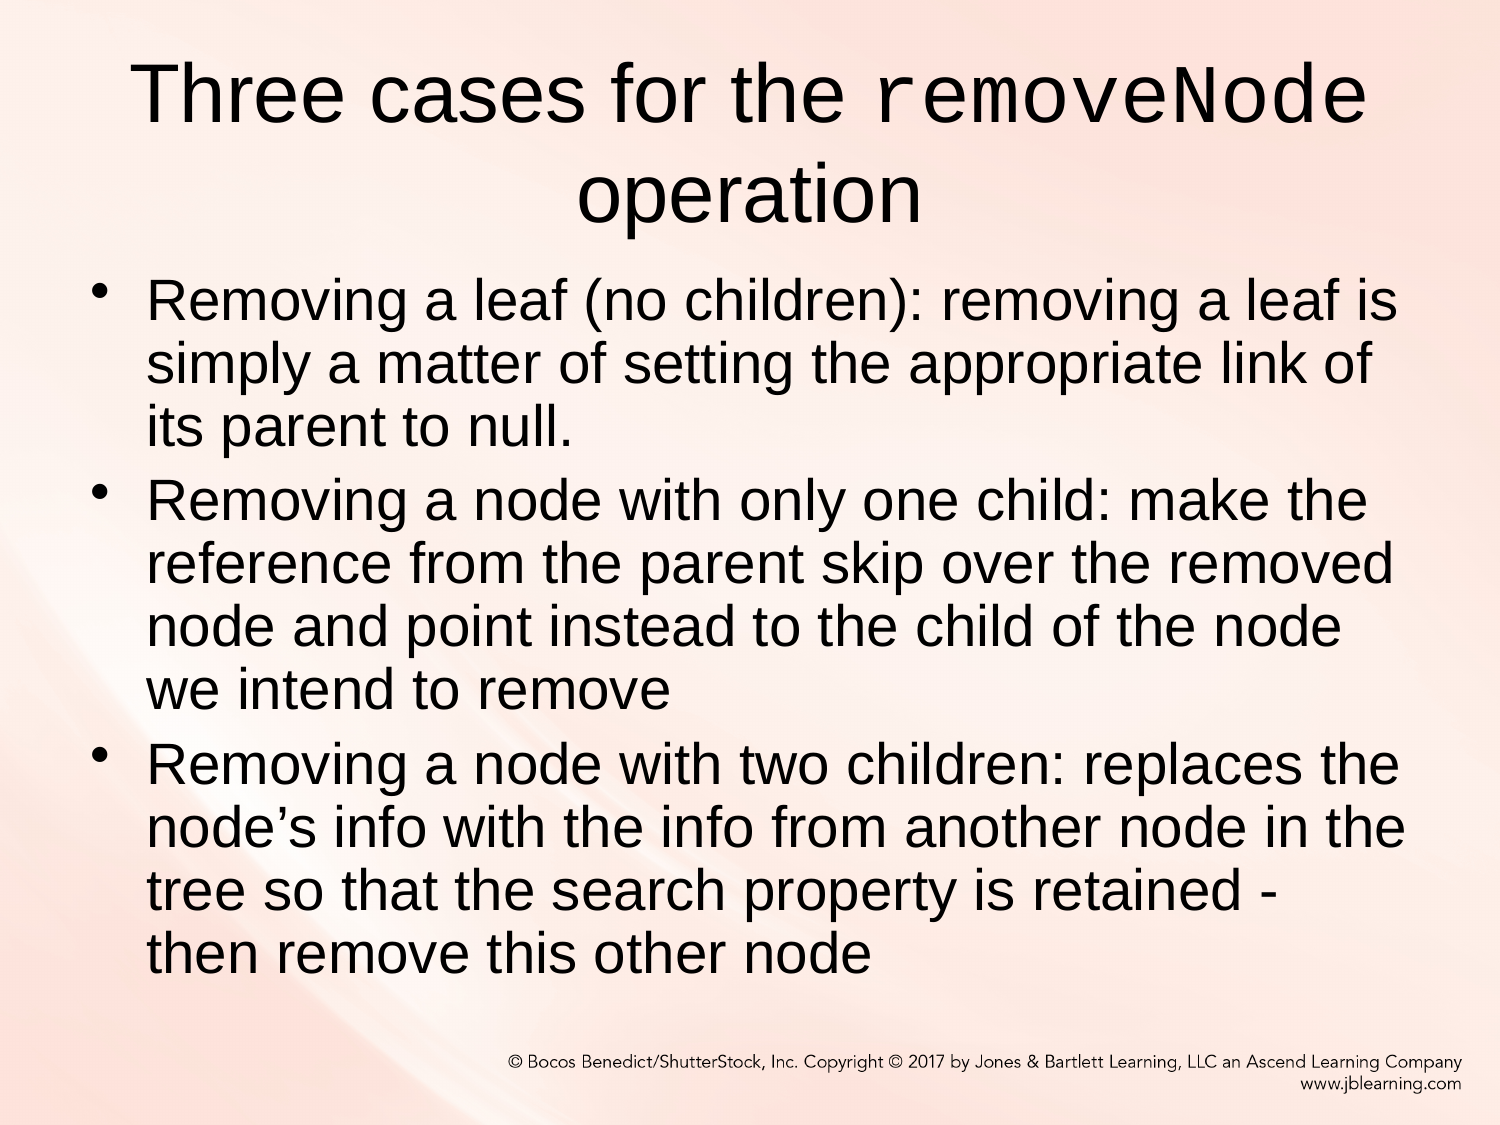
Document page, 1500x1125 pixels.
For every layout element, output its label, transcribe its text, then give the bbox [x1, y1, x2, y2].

title Three cases for the removeNode operation [75, 45, 1425, 233]
list Removing a leaf (no children): removing a leaf is simply a matter of setting the appropriate link of its parent to null. Removing a node with only one child: make the reference from the parent skip over the removed node and point instead to the child of the node we intend to remove Removing a node with two children: replaces the node’s info with the info from another node in the tree so that the search property is retained - then remove this other node [75, 262, 1425, 1005]
picture [0, 0, 1500, 1125]
